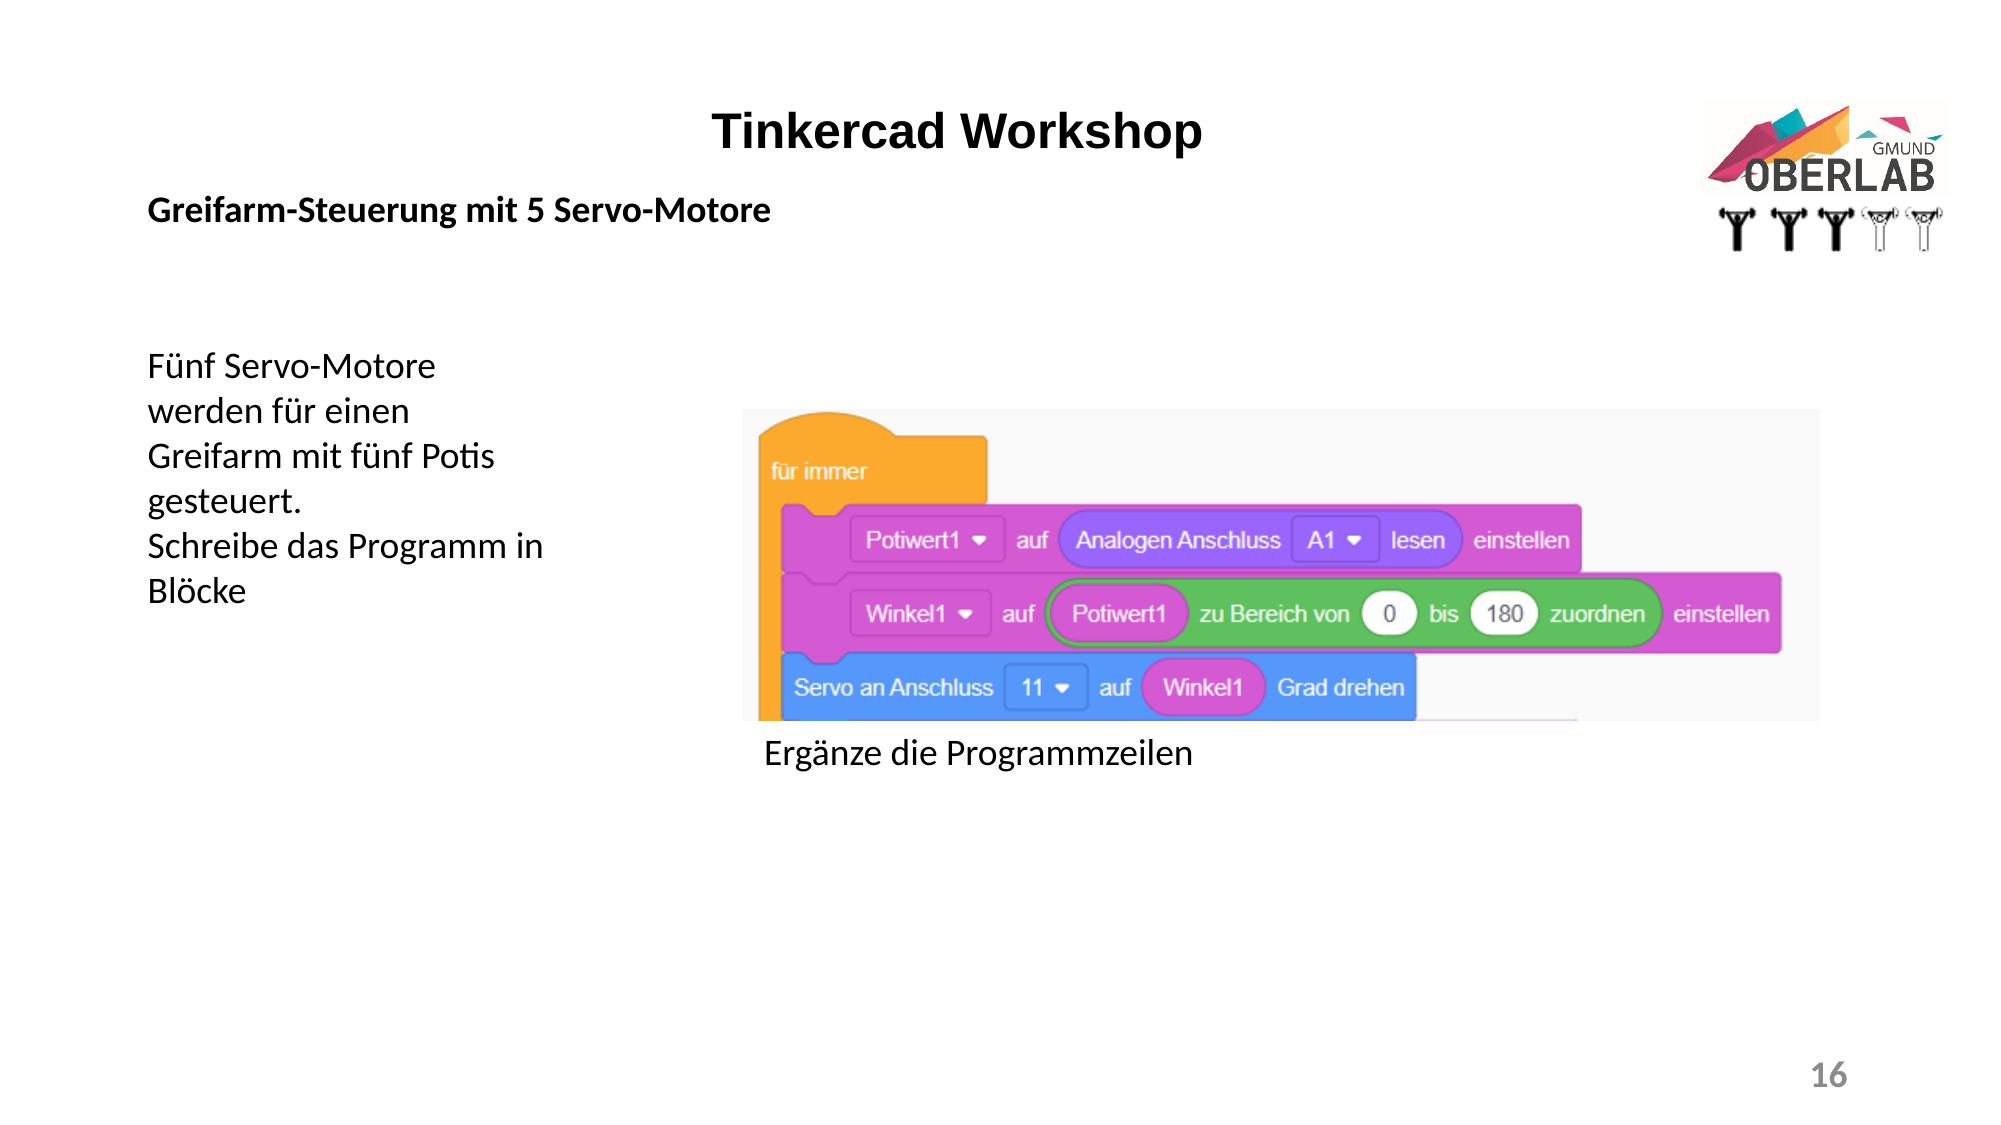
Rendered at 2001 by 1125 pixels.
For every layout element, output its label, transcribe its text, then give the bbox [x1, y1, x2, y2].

text_box Fünf Servo-Motore werden für einen Greifarm mit fünf Potis gesteuert. Schreibe das Programm in Blöcke [132, 333, 563, 618]
picture [1700, 98, 1954, 265]
slide_number 16 [1412, 1042, 1863, 1103]
text_box Ergänze die Programmzeilen [749, 721, 1210, 781]
text_box Greifarm-Steuerung mit 5 Servo-Motore [132, 177, 1714, 238]
picture [742, 409, 1820, 721]
subtitle Tinkercad Workshop [214, 98, 1700, 177]
